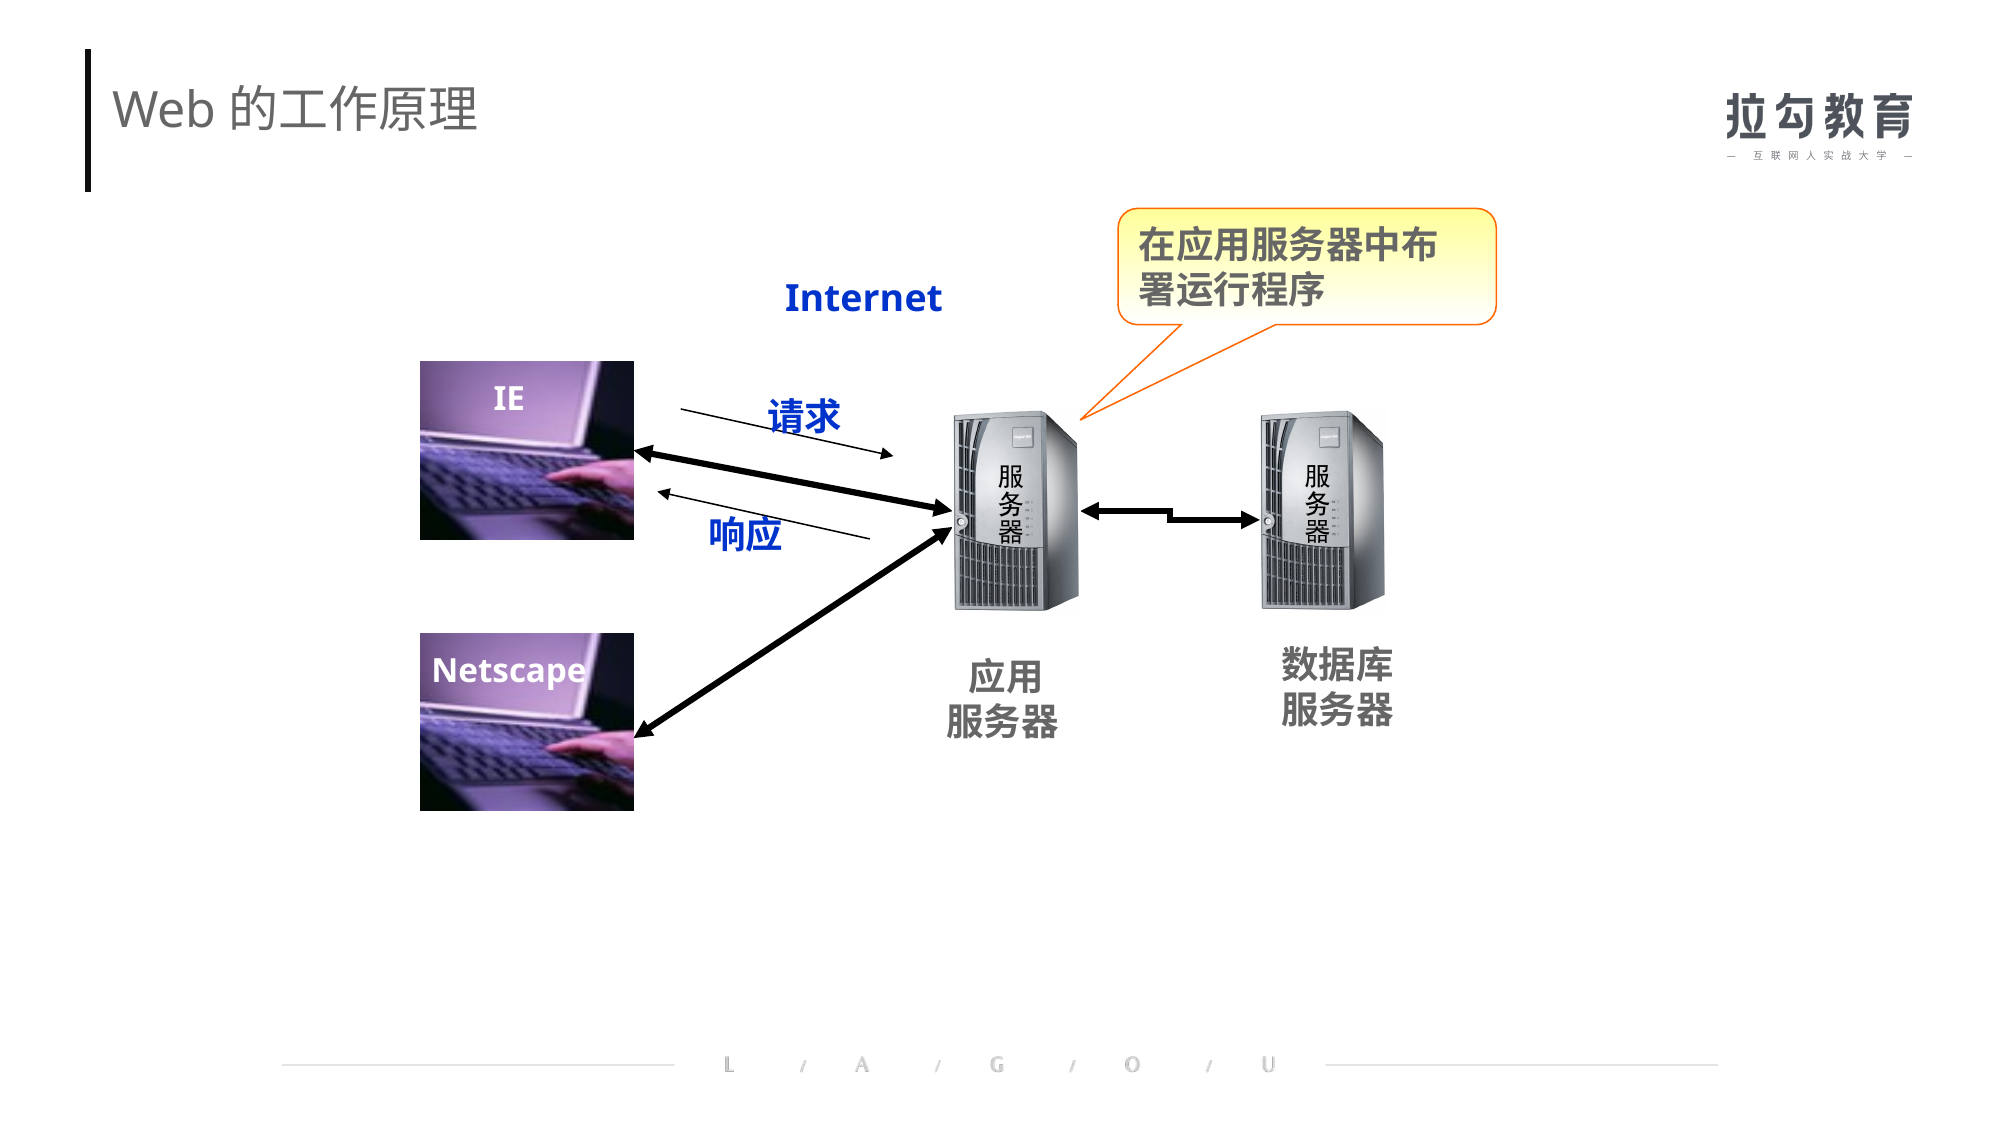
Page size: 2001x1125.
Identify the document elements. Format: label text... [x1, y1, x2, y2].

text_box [420, 633, 634, 812]
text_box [420, 361, 634, 540]
text_box 请求 [751, 385, 859, 445]
text_box 应用 服务器 [917, 645, 1096, 750]
text_box 响应 [680, 512, 811, 526]
picture [1727, 93, 1912, 160]
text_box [952, 408, 1081, 614]
text_box Internet [739, 267, 988, 327]
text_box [634, 450, 952, 512]
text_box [1259, 408, 1387, 613]
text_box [633, 526, 953, 739]
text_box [1081, 510, 1260, 520]
picture [282, 1046, 1718, 1084]
text_box 数据库 服务器 [1266, 633, 1417, 739]
text_box Web的工作原理 [104, 76, 1388, 176]
text_box 在应用服务器中布署运行程序 [1089, 210, 1495, 414]
